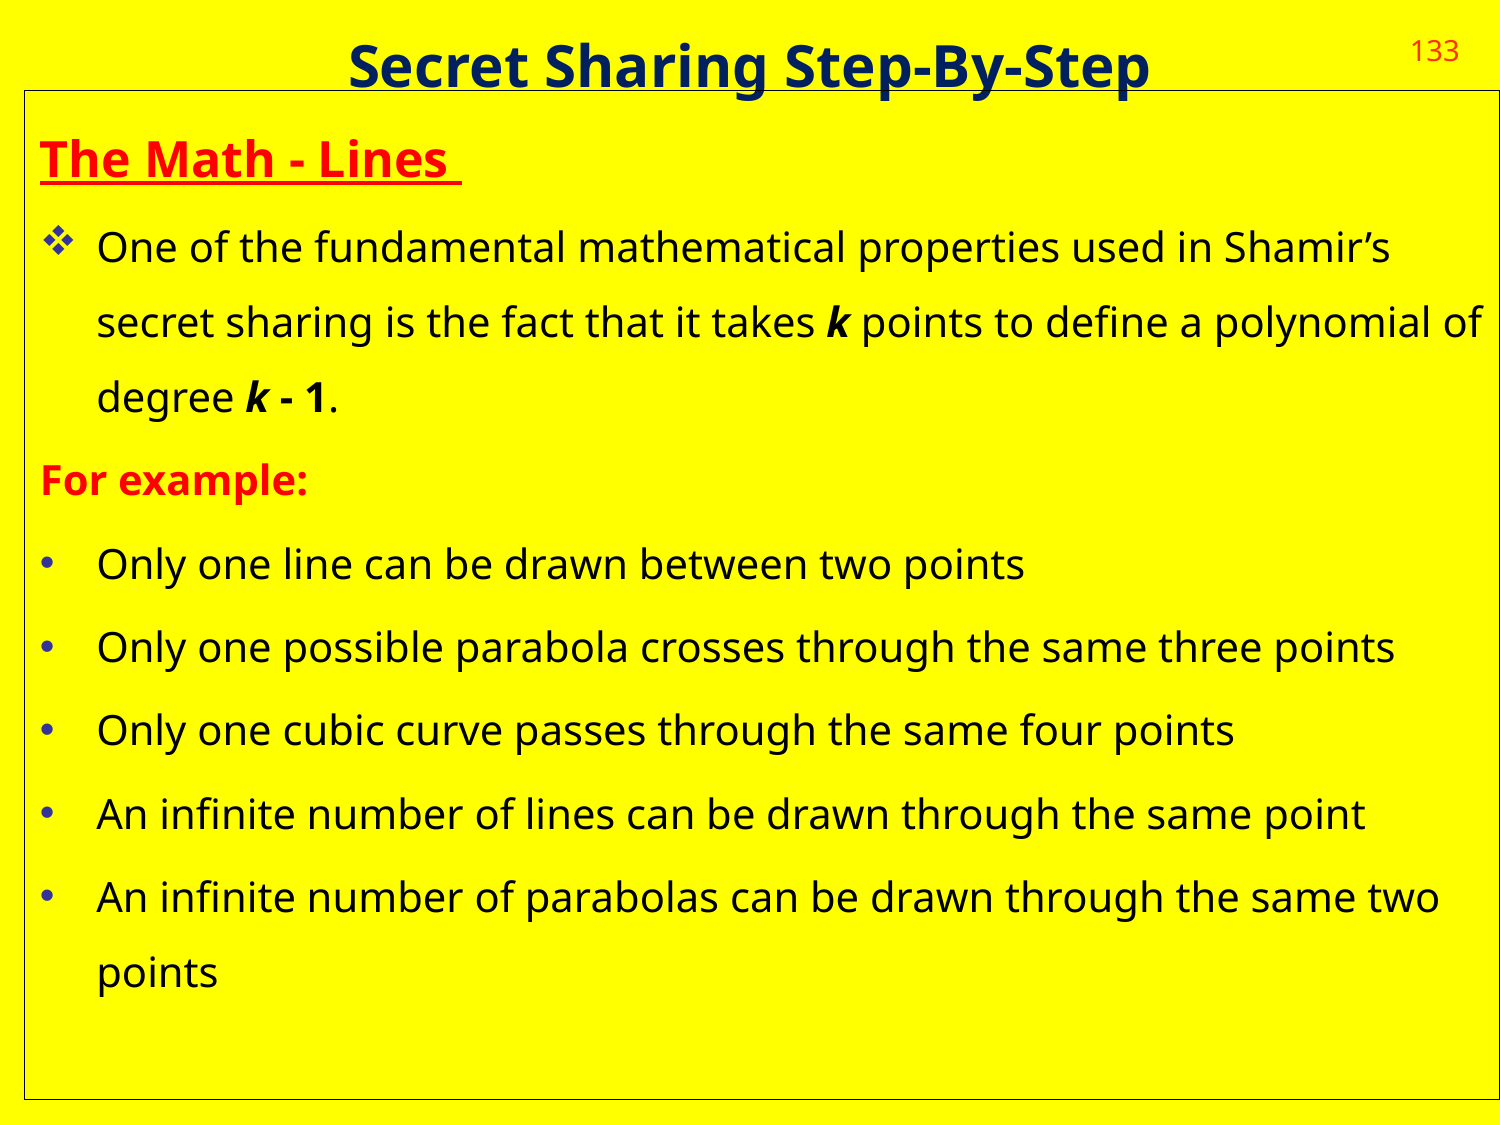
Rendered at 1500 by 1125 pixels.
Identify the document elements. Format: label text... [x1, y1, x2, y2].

title Secret Sharing Step-By-Step [75, 24, 1124, 90]
slide_number 133 [1124, 24, 1476, 104]
list The Math - Lines One of the fundamental mathematical properties used in Shamir’s secret sharing is the fact that it takes k points to define a polynomial of degree k - 1. For example: Only one line can be drawn between two points Only one possible parabola crosses through the same three points Only one cubic curve passes through the same four points An infinite number of lines can be drawn through the same point An infinite number of parabolas can be drawn through the same two points [24, 90, 1500, 1100]
